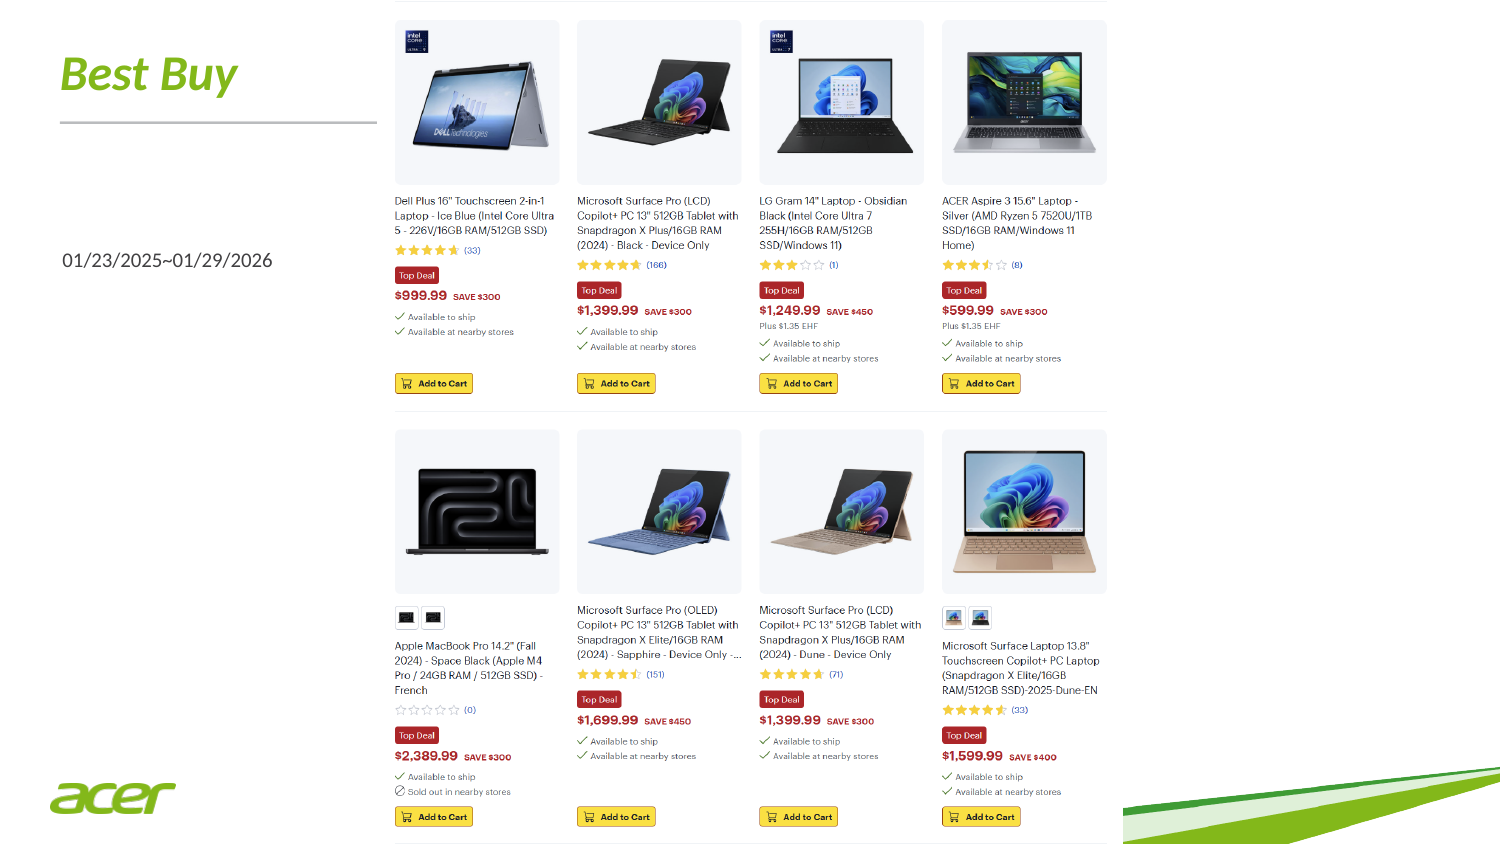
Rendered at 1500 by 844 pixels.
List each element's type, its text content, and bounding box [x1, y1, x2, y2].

picture [377, 0, 1500, 844]
list 01/23/2025~01/29/2026 [62, 159, 372, 272]
picture [50, 783, 176, 814]
title Best Buy [59, 34, 372, 124]
